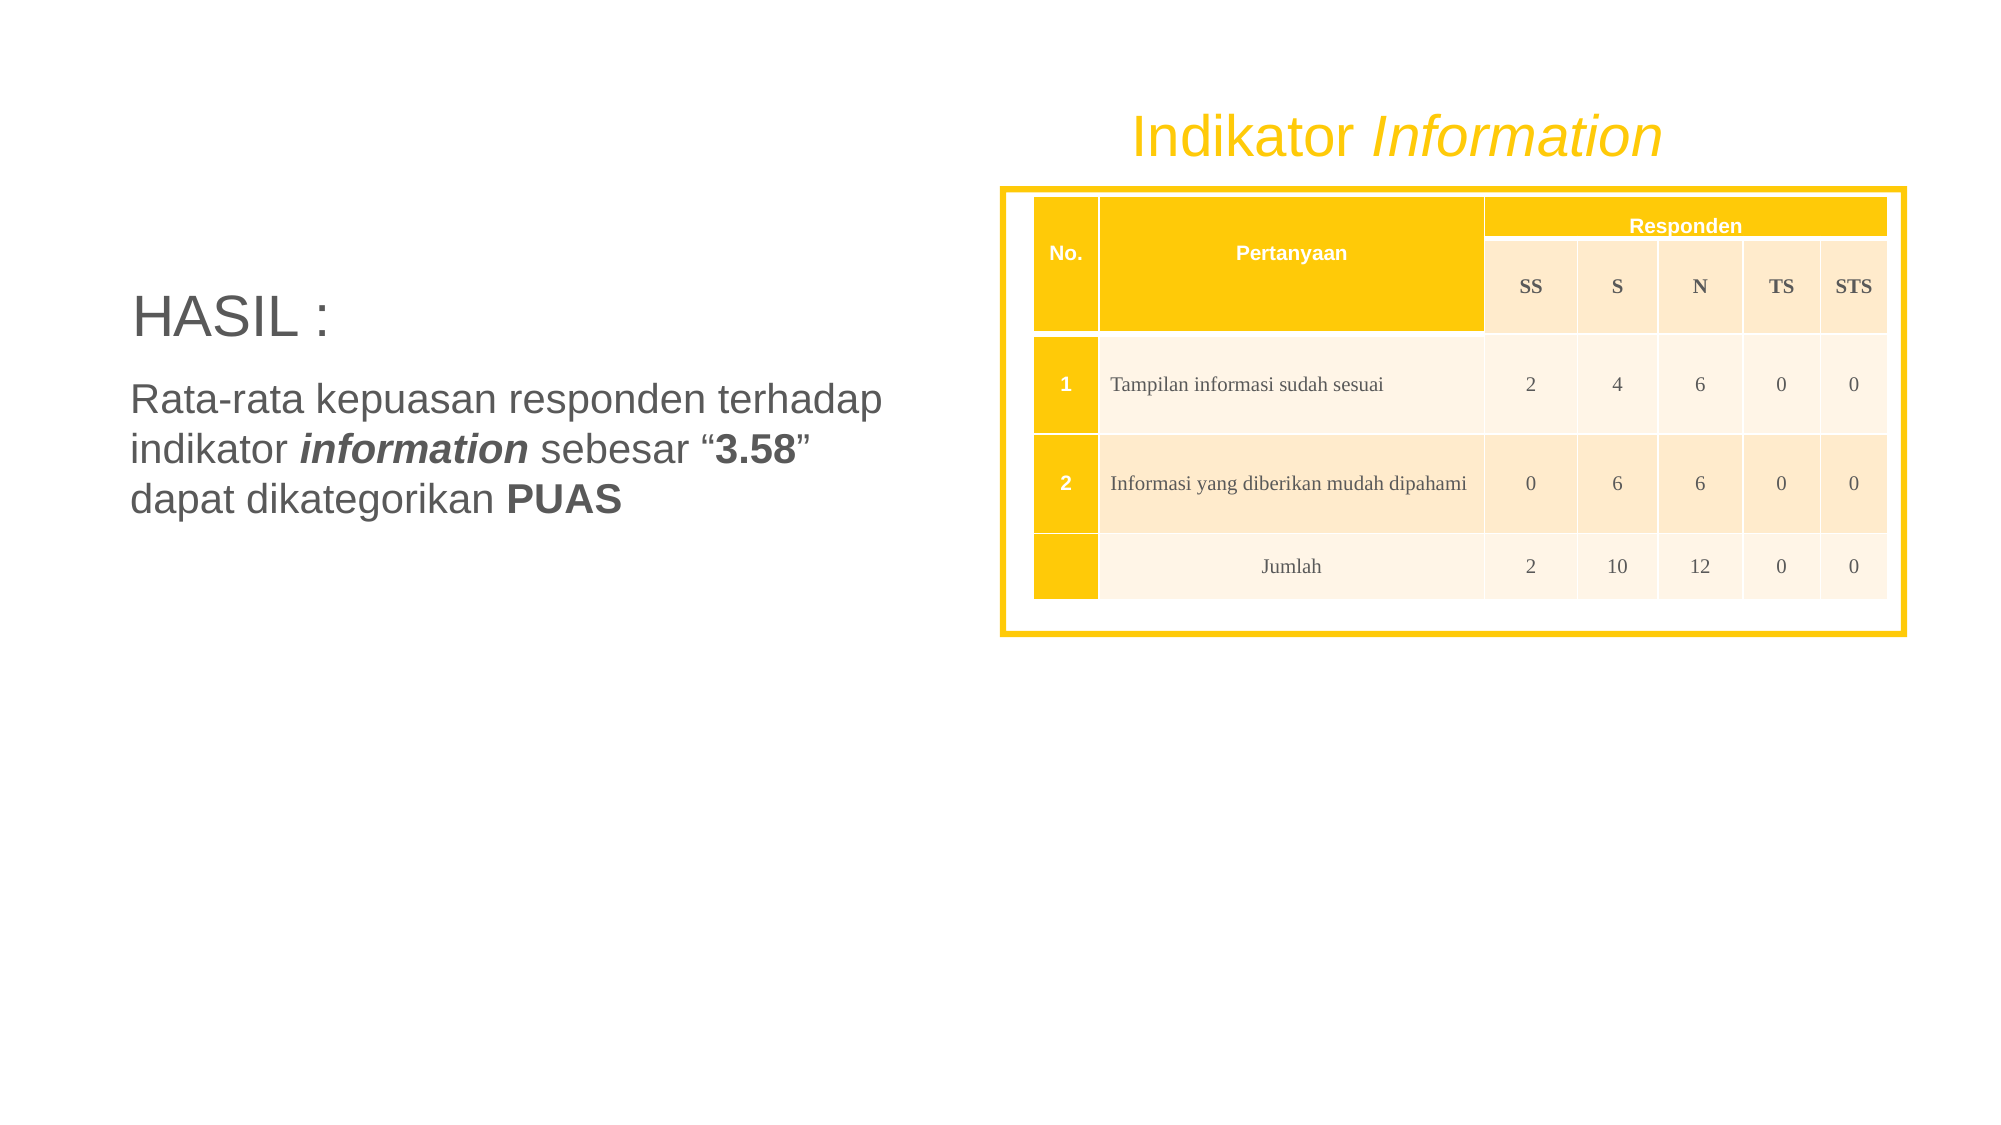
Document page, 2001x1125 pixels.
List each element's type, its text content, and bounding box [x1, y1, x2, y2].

table_cell [1034, 534, 1098, 599]
text_box Rata-rata kepuasan responden terhadap indikator information sebesar “3.58” dapat dikategorikan PUAS [124, 371, 901, 523]
table_cell 0 [1744, 435, 1820, 533]
table_cell Tampilan informasi sudah sesuai [1100, 337, 1484, 433]
table_cell 0 [1744, 335, 1820, 433]
table_cell 2 [1034, 435, 1098, 533]
table_cell N [1659, 241, 1742, 333]
table_header Pertanyaan [1100, 197, 1484, 331]
table_cell 0 [1821, 435, 1887, 533]
table_header Responden [1485, 197, 1887, 236]
table_cell STS [1821, 241, 1887, 333]
table_cell 6 [1659, 335, 1742, 433]
table_cell TS [1744, 241, 1820, 333]
text_box HASIL : [124, 277, 895, 348]
text_box Indikator Information [1123, 97, 1894, 168]
table_cell 0 [1744, 534, 1820, 599]
table_cell 2 [1485, 534, 1577, 599]
table_cell 6 [1659, 435, 1742, 533]
table_cell Informasi yang diberikan mudah dipahami [1100, 435, 1484, 533]
table_cell Jumlah [1100, 534, 1484, 599]
table_cell S [1578, 241, 1657, 333]
table_cell 0 [1821, 534, 1887, 599]
table_cell 10 [1578, 534, 1657, 599]
table_cell 6 [1578, 435, 1657, 533]
table_cell 4 [1578, 335, 1657, 433]
table_cell 2 [1485, 335, 1577, 433]
table_cell 1 [1034, 337, 1098, 433]
table_header No. [1034, 197, 1098, 331]
table_cell 0 [1485, 435, 1577, 533]
table_cell SS [1485, 241, 1577, 333]
table_cell 0 [1821, 335, 1887, 433]
table_cell 12 [1659, 534, 1742, 599]
